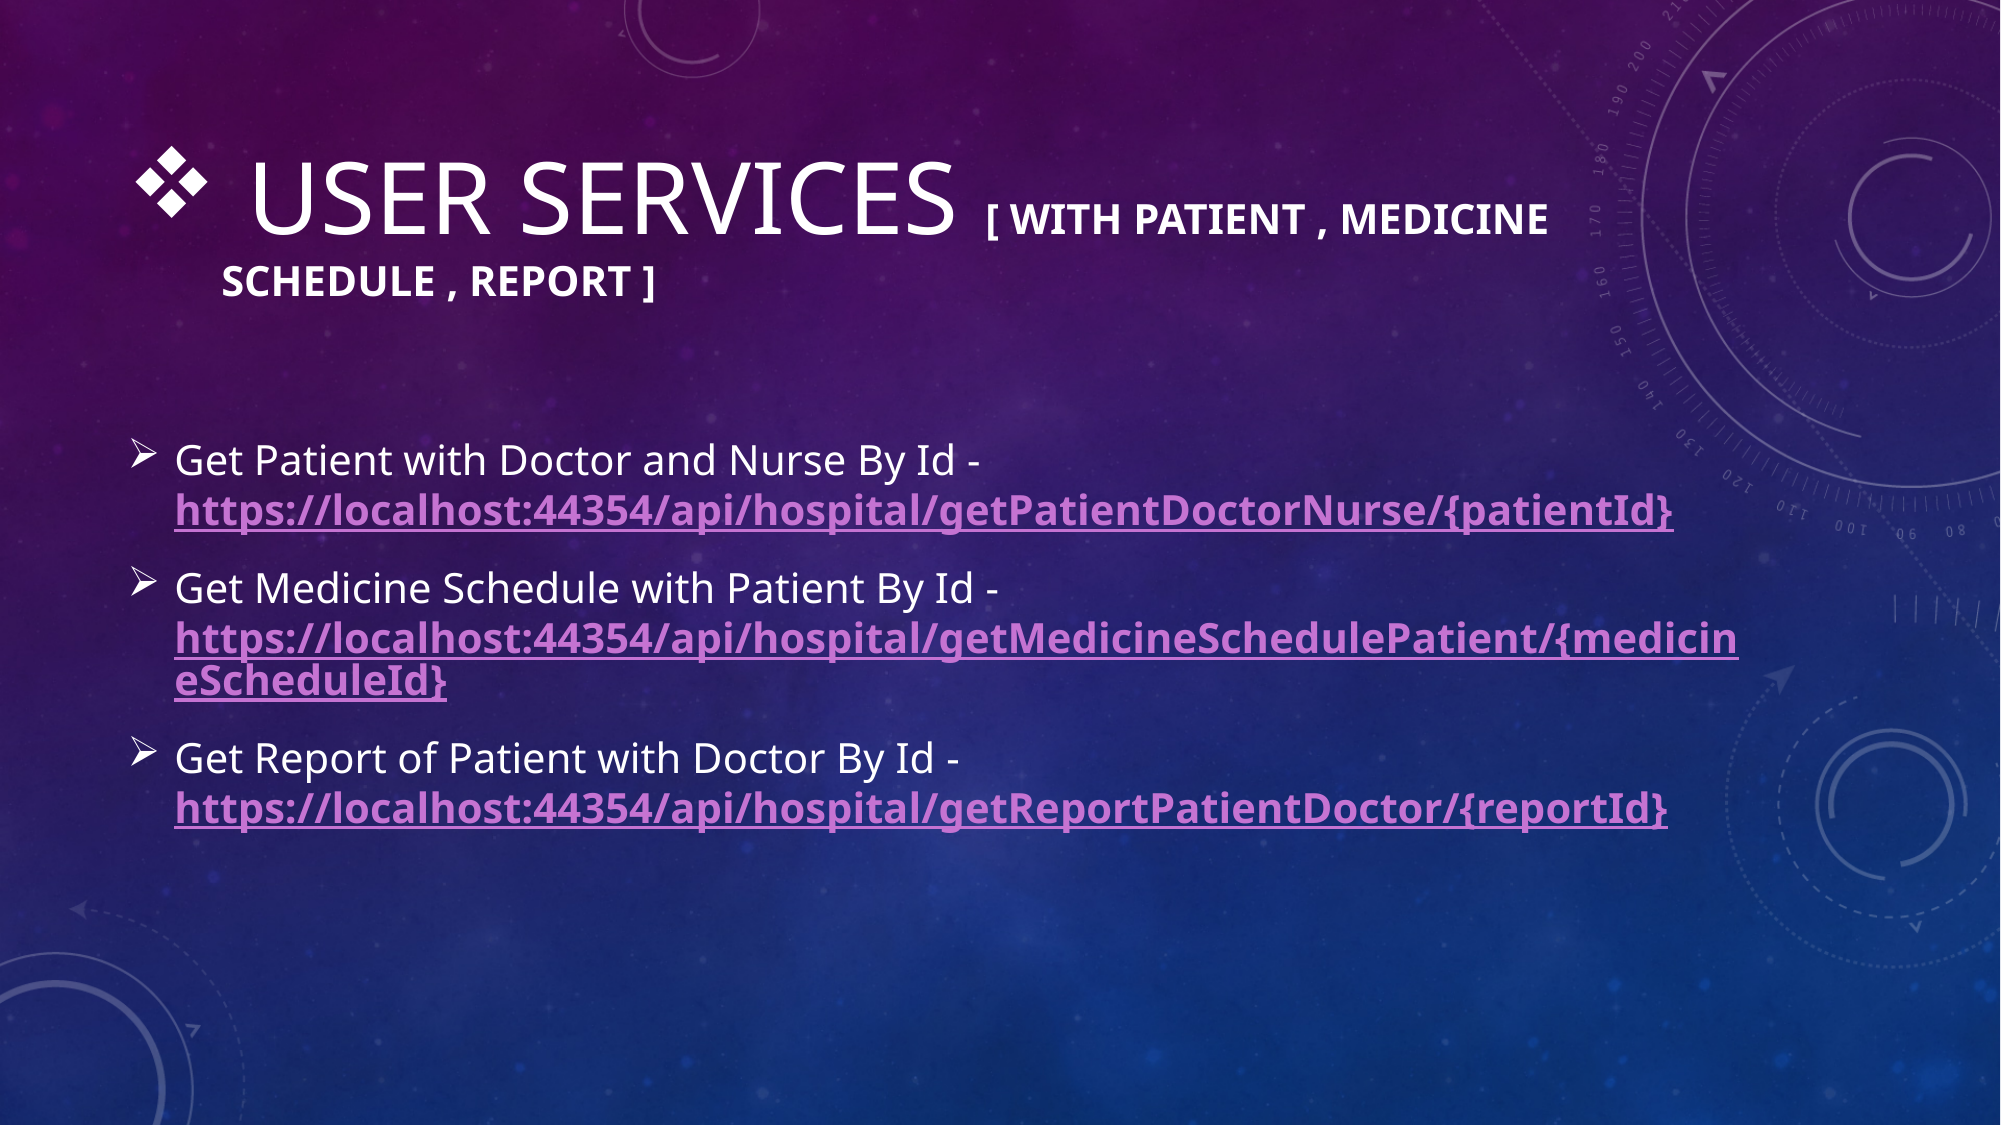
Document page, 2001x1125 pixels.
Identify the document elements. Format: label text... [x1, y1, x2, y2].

list Get Patient with Doctor and Nurse By Id - https://localhost:44354/api/hospital/getPatientDoctorNurse/{patientId} Get Medicine Schedule with Patient By Id - https://localhost:44354/api/hospital/getMedicineSchedulePatient/{medicineScheduleId} Get Report of Patient with Doctor By Id - https://localhost:44354/api/hospital/getReportPatientDoctor/{reportId} [112, 351, 1775, 950]
picture [0, 0, 2001, 1125]
title user services [ with patient , Medicine Schedule , Report ] [112, 99, 1775, 339]
